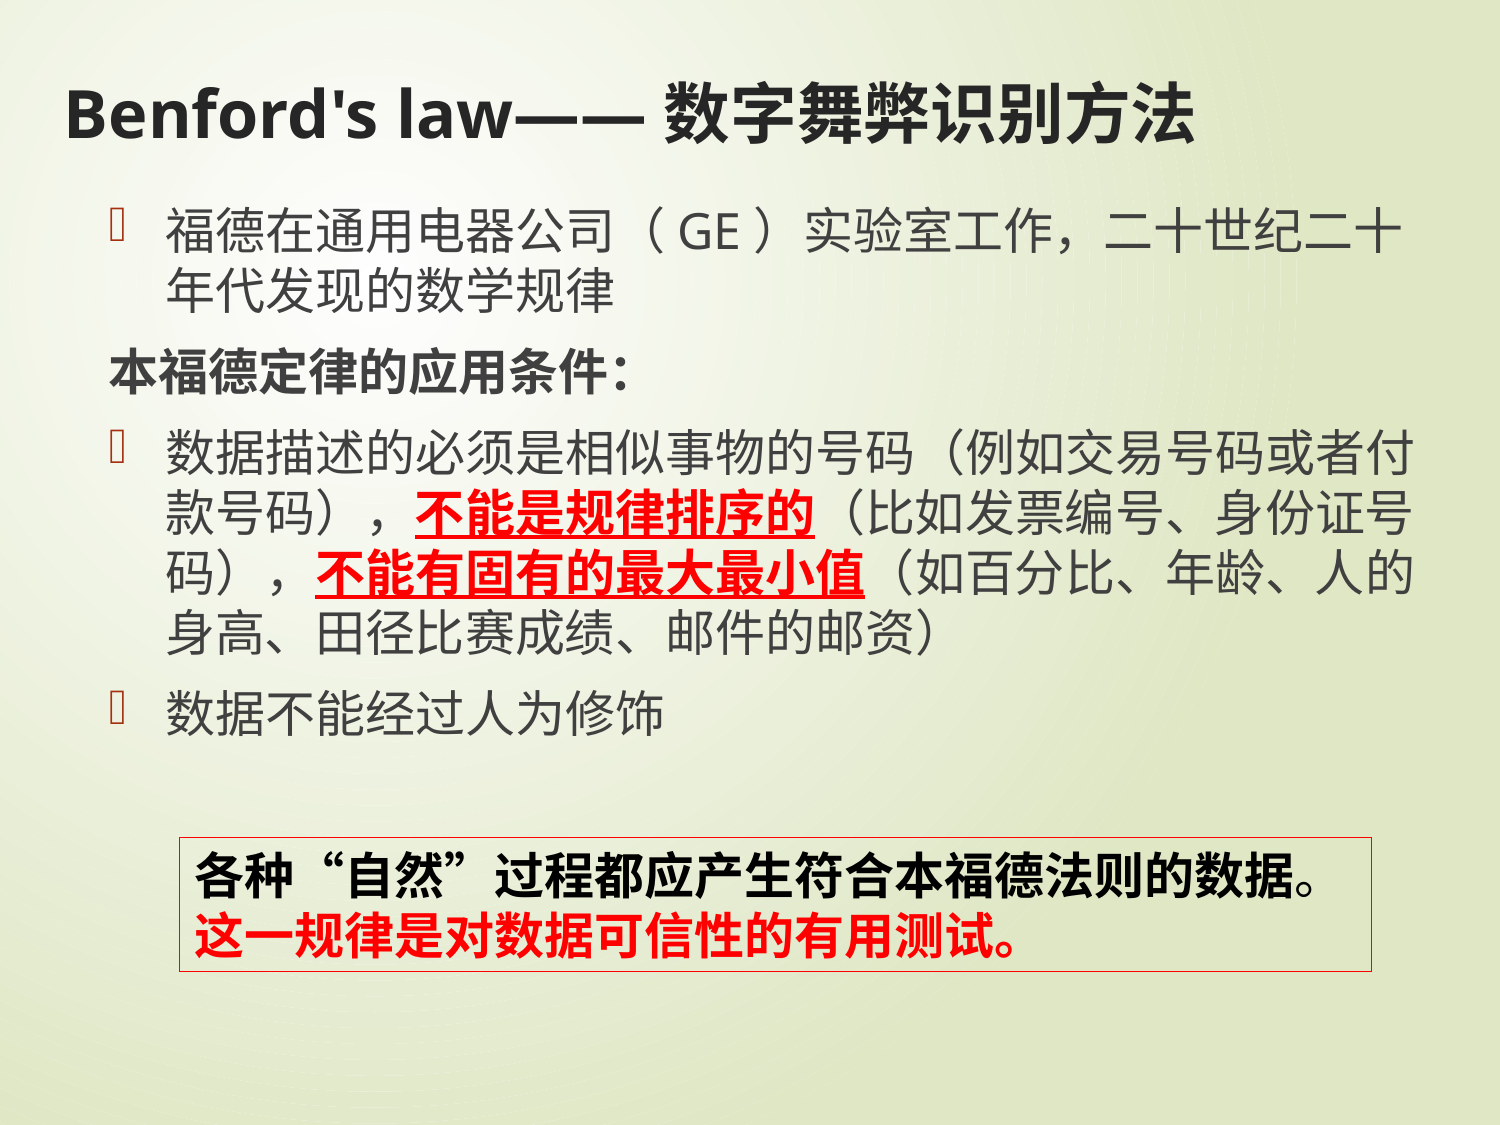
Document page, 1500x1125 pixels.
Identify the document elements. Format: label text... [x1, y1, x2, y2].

text_box 各种“自然”过程都应产生符合本福德法则的数据。 这一规律是对数据可信性的有用测试。 [179, 837, 1372, 972]
list 福德在通用电器公司（GE）实验室工作，二十世纪二十年代发现的数学规律 本福德定律的应用条件： 数据描述的必须是相似事物的号码（例如交易号码或者付款号码），不能是规律排序的（比如发票编号、身份证号码），不能有固有的最大最小值（如百分比、年龄、人的身高、田径比赛成绩、邮件的邮资） 数据不能经过人为修饰 [93, 192, 1432, 974]
title Benford's law——数字舞弊识别方法 [48, 64, 1450, 200]
